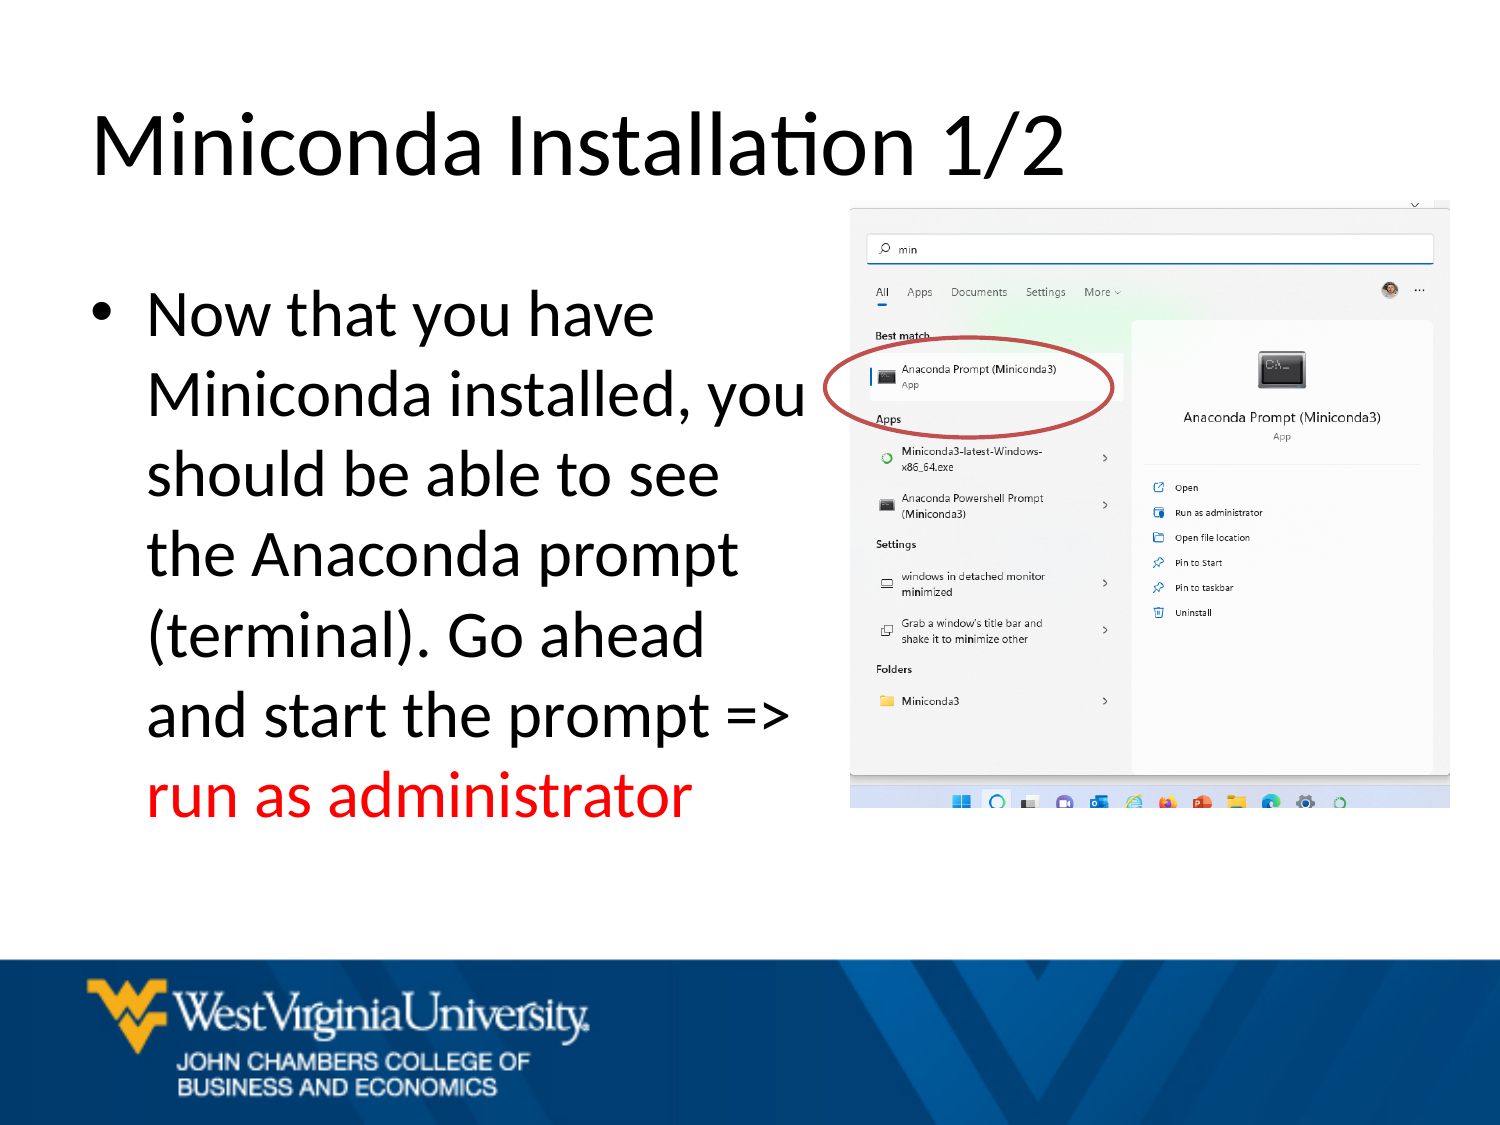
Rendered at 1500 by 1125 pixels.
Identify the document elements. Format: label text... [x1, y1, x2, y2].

picture [0, 0, 1500, 1125]
text_box [822, 360, 844, 415]
list Now that you have Miniconda installed, you should be able to see the Anaconda prompt (terminal). Go ahead and start the prompt => run as administrator [75, 262, 825, 950]
title Miniconda Installation 1/2 [75, 45, 1425, 233]
